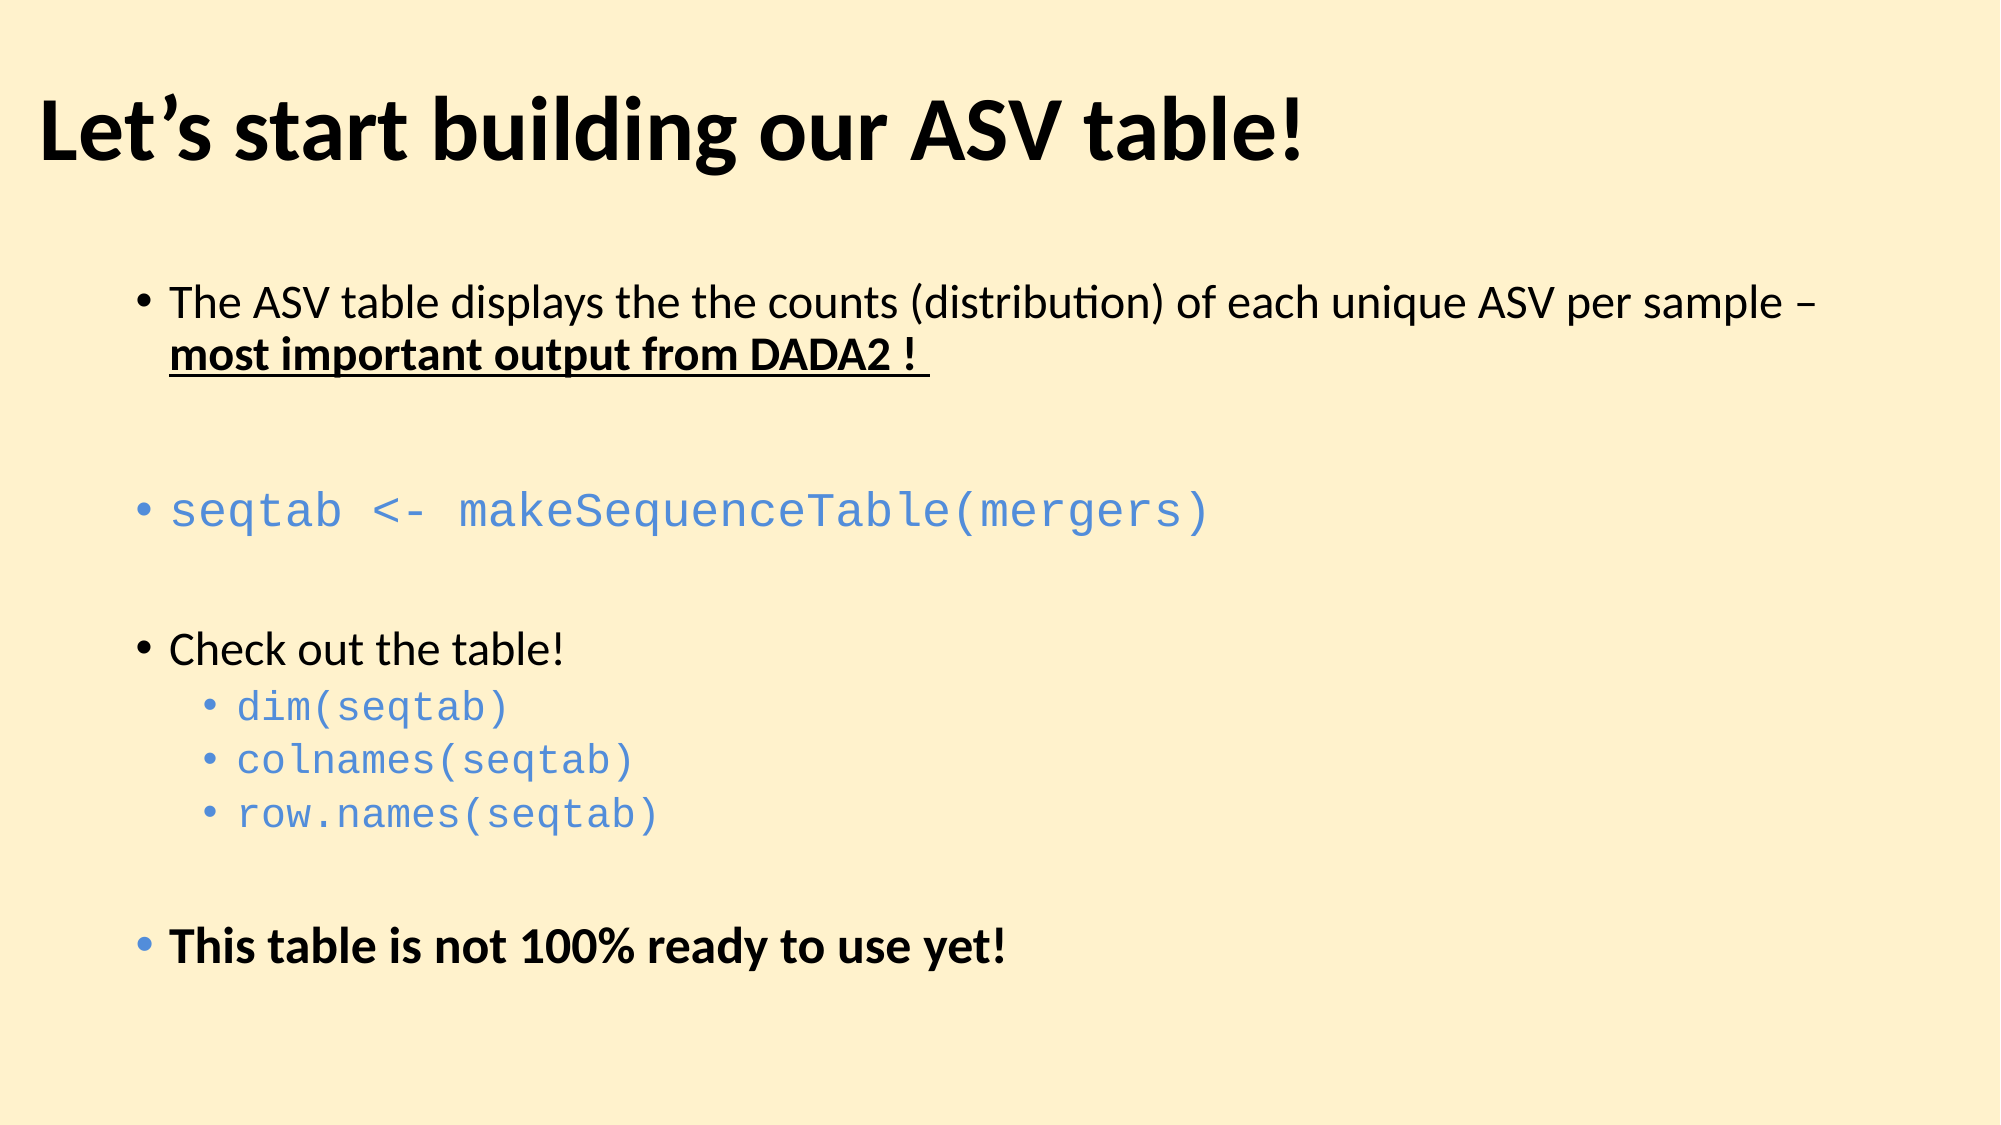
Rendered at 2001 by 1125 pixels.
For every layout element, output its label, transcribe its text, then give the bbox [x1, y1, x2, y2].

title Let’s start building our ASV table! [24, 22, 1750, 240]
list The ASV table displays the the counts (distribution) of each unique ASV per sample – most important output from DADA2 ! seqtab <- makeSequenceTable(mergers) Check out the table! dim(seqtab) colnames(seqtab) row.names(seqtab) This table is not 100% ready to use yet! [120, 269, 1846, 984]
